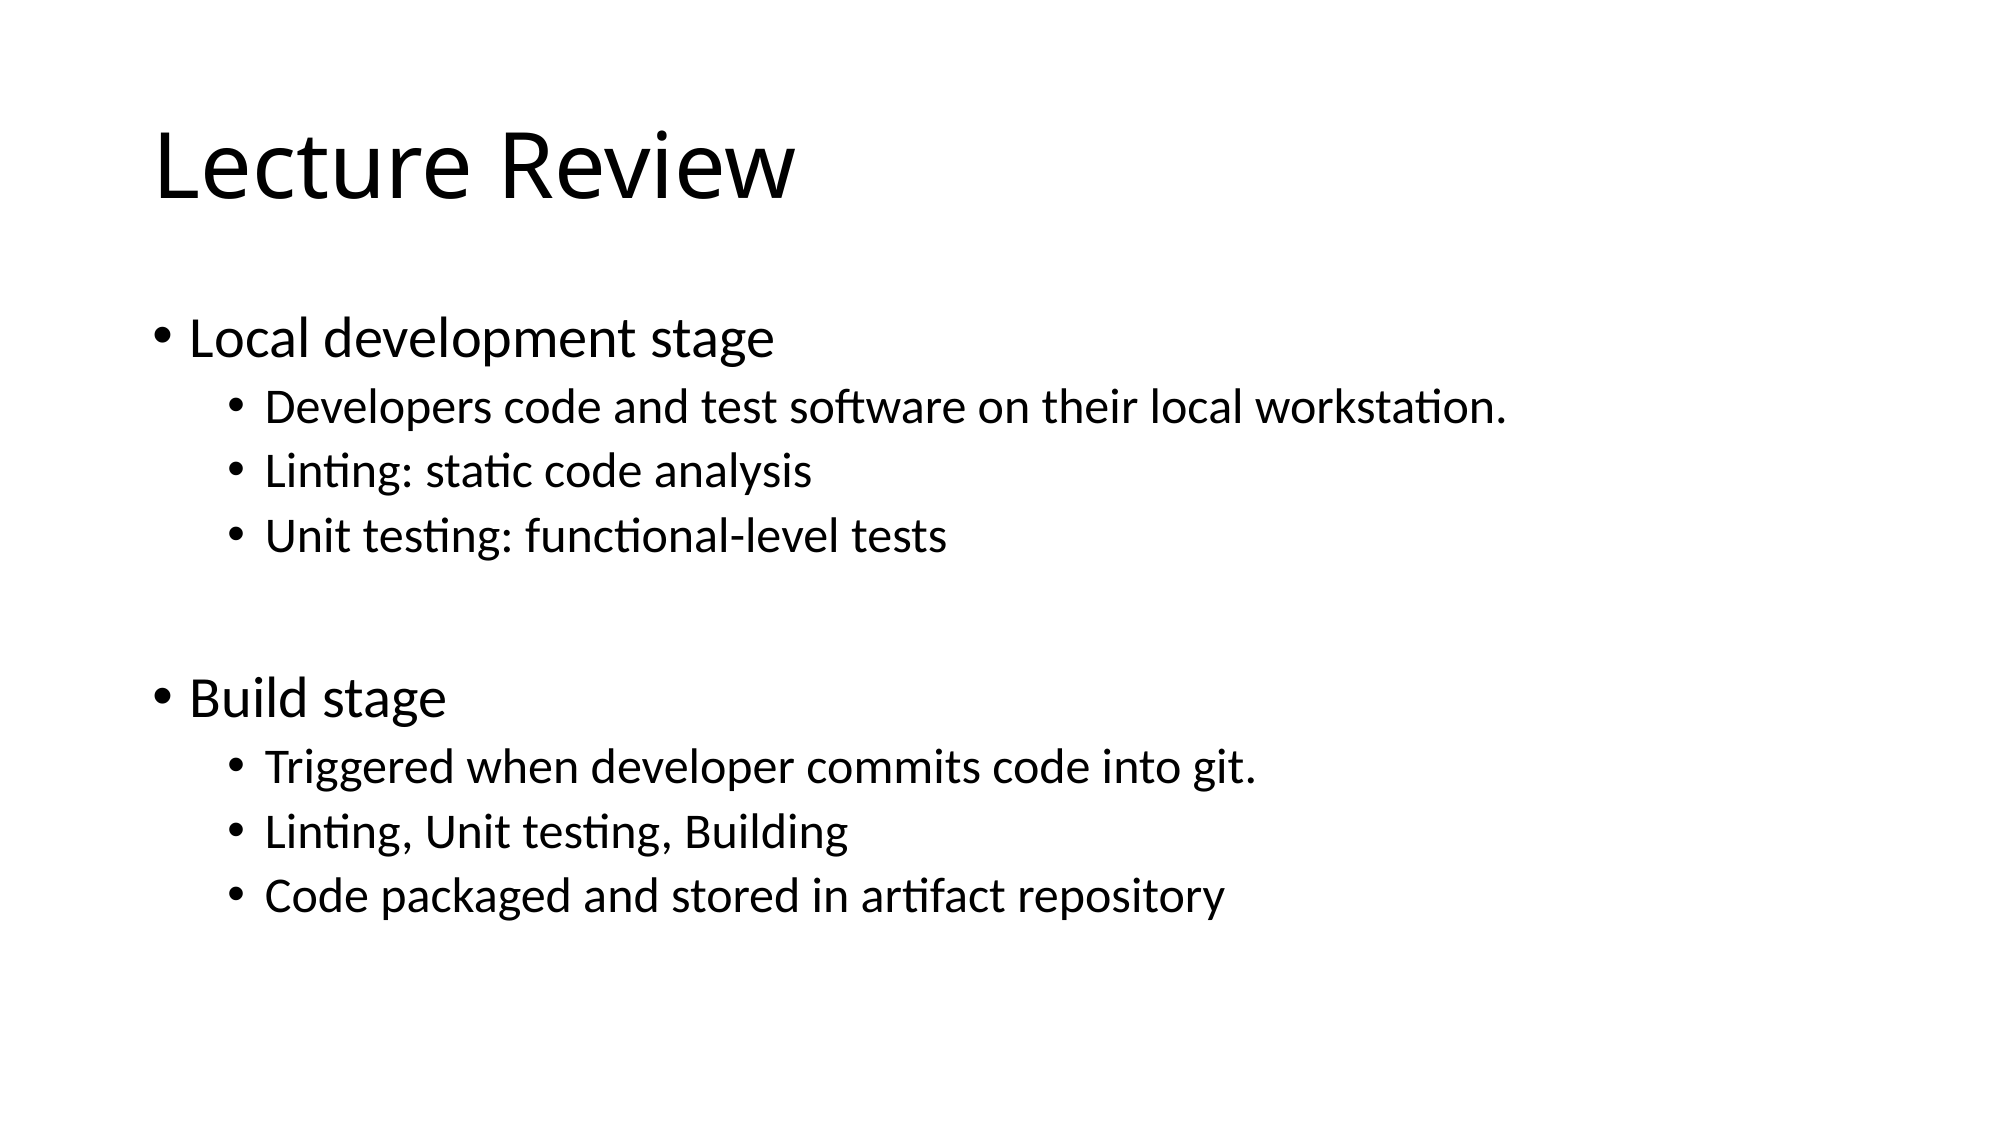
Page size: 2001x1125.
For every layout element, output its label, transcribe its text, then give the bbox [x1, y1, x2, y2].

list Local development stage Developers code and test software on their local workstation. Linting: static code analysis Unit testing: functional-level tests Build stage Triggered when developer commits code into git. Linting, Unit testing, Building Code packaged and stored in artifact repository [137, 299, 1863, 1014]
title Lecture Review [137, 59, 1863, 278]
